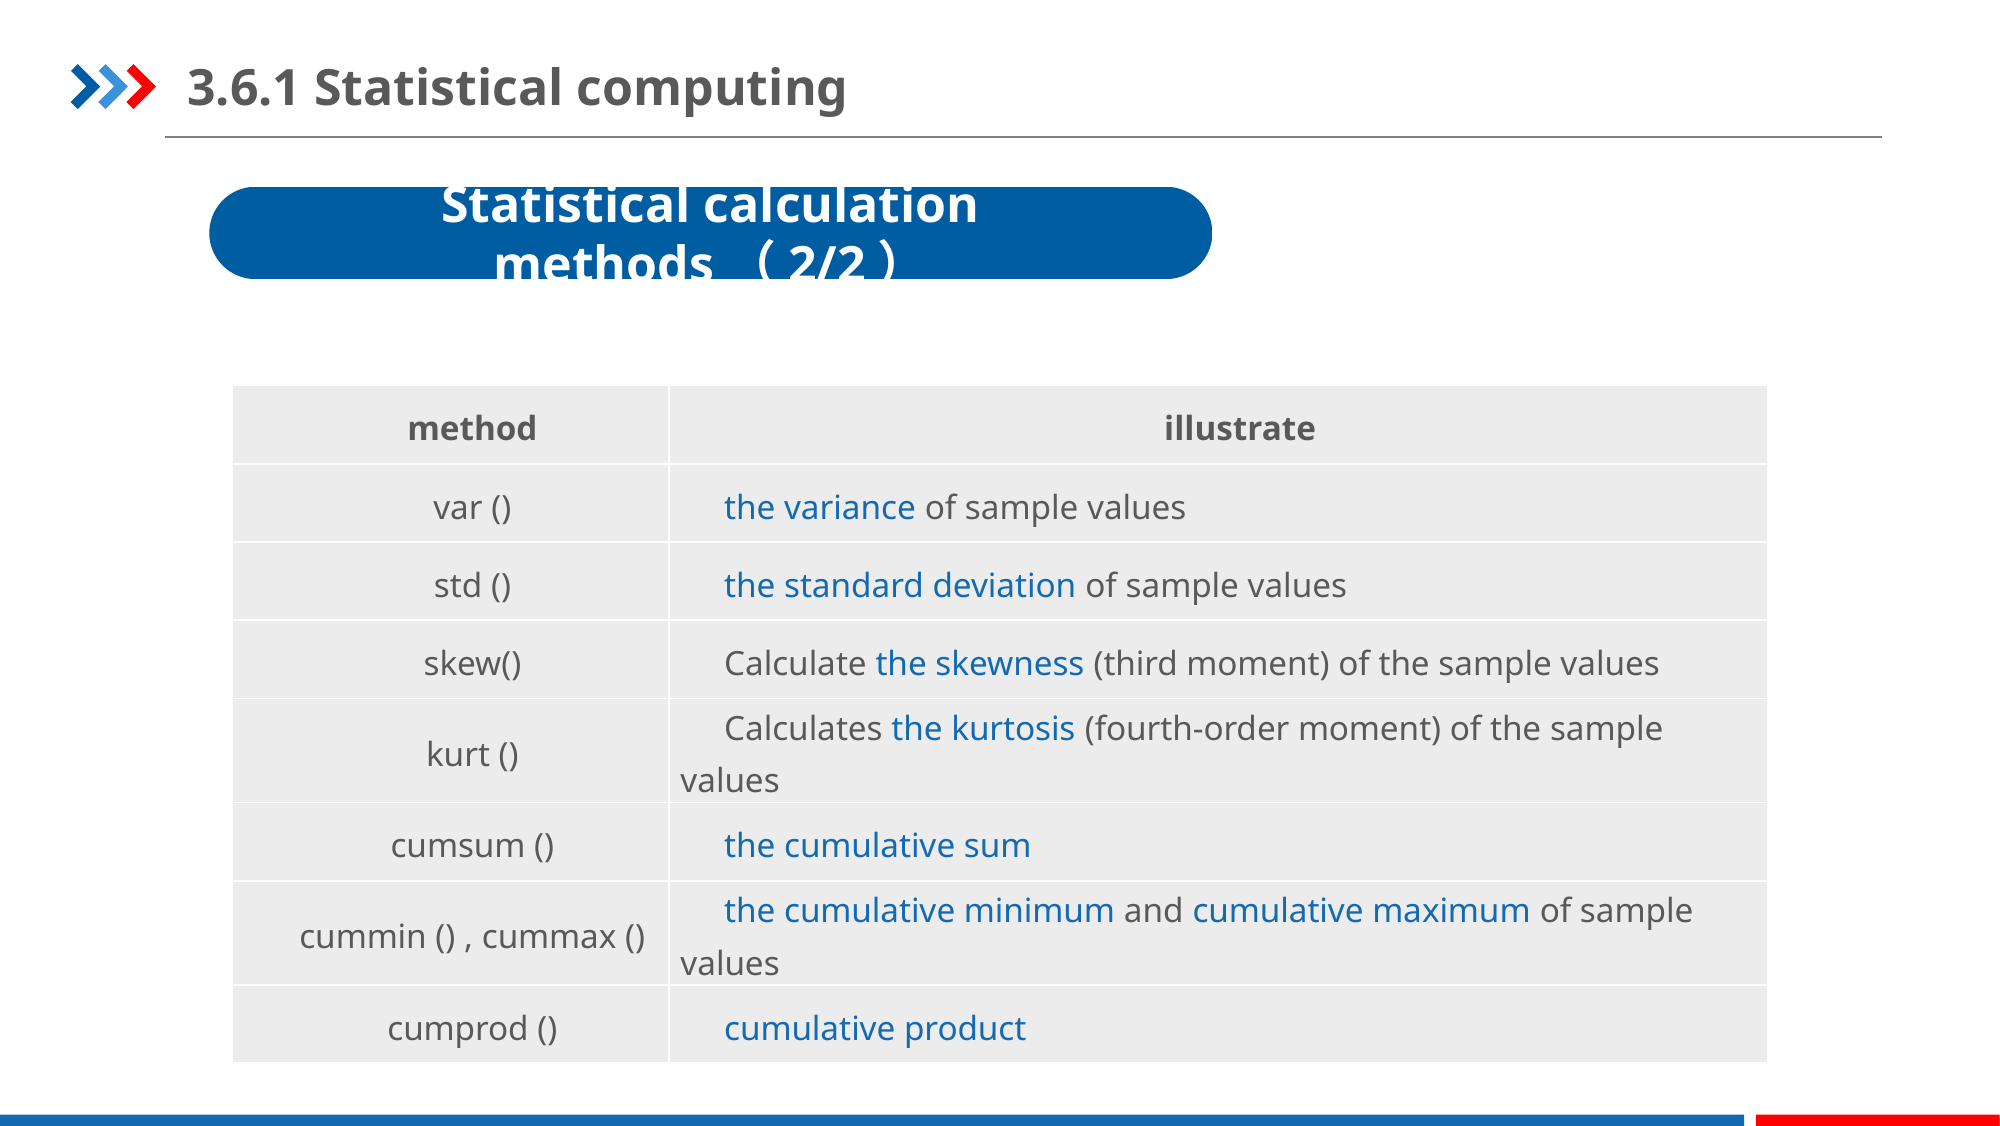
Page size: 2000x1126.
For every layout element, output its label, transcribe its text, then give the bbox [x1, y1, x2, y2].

table_cell the cumulative minimum and cumulative maximum of sample values [670, 882, 1767, 984]
table_cell Calculates the kurtosis (fourth-order moment) of the sample values [670, 699, 1767, 802]
table_cell cumsum () [233, 803, 668, 880]
table_cell kurt () [233, 699, 668, 802]
table_header method [233, 386, 668, 463]
table_cell the cumulative sum [670, 803, 1767, 880]
table_cell skew() [233, 621, 668, 698]
table_cell cumprod () [233, 986, 668, 1062]
text_box 3.6.1 Statistical computing [187, 43, 870, 127]
table_cell Calculate the skewness (third moment) of the sample values [670, 621, 1767, 698]
text_box Statistical calculation methods（2/2） [207, 184, 1215, 282]
table_cell cumulative product [670, 986, 1767, 1062]
table_header illustrate [670, 386, 1767, 463]
table_cell cummin () , cummax () [233, 882, 668, 984]
table_cell var () [233, 465, 668, 541]
table_cell the standard deviation of sample values [670, 543, 1767, 619]
table_cell the variance of sample values [670, 465, 1767, 541]
table_cell std () [233, 543, 668, 619]
